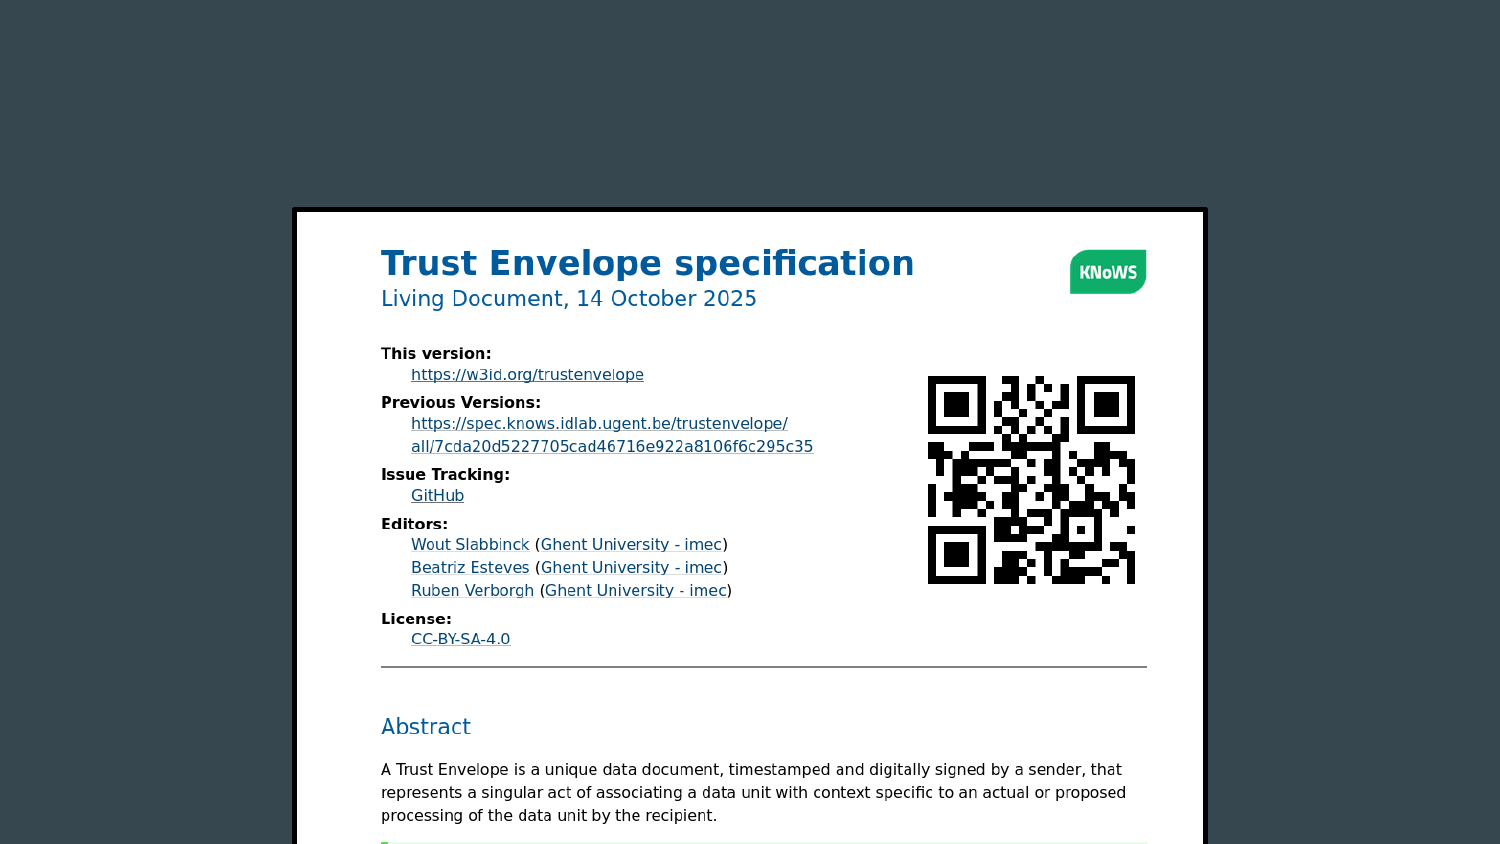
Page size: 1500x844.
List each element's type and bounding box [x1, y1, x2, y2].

picture [296, 211, 1204, 844]
